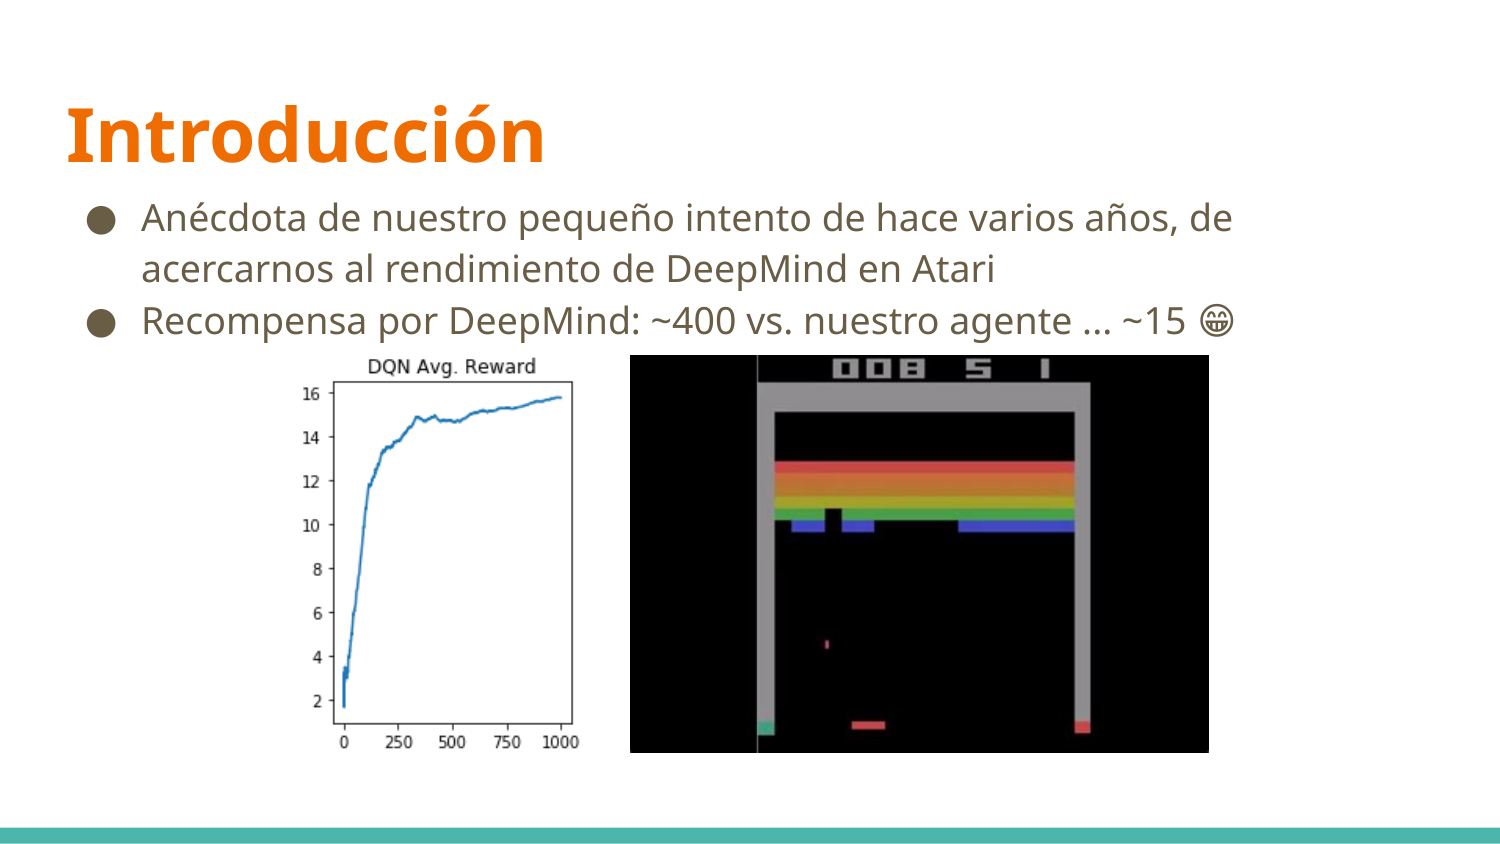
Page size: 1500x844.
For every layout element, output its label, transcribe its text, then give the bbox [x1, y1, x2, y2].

picture [630, 355, 1209, 753]
list Anécdota de nuestro pequeño intento de hace varios años, de acercarnos al rendimiento de DeepMind en Atari Recompensa por DeepMind: ~400 vs. nuestro agente ... ~15 😁 [51, 171, 1449, 714]
title Introducción [51, 72, 1449, 171]
picture [291, 347, 592, 761]
